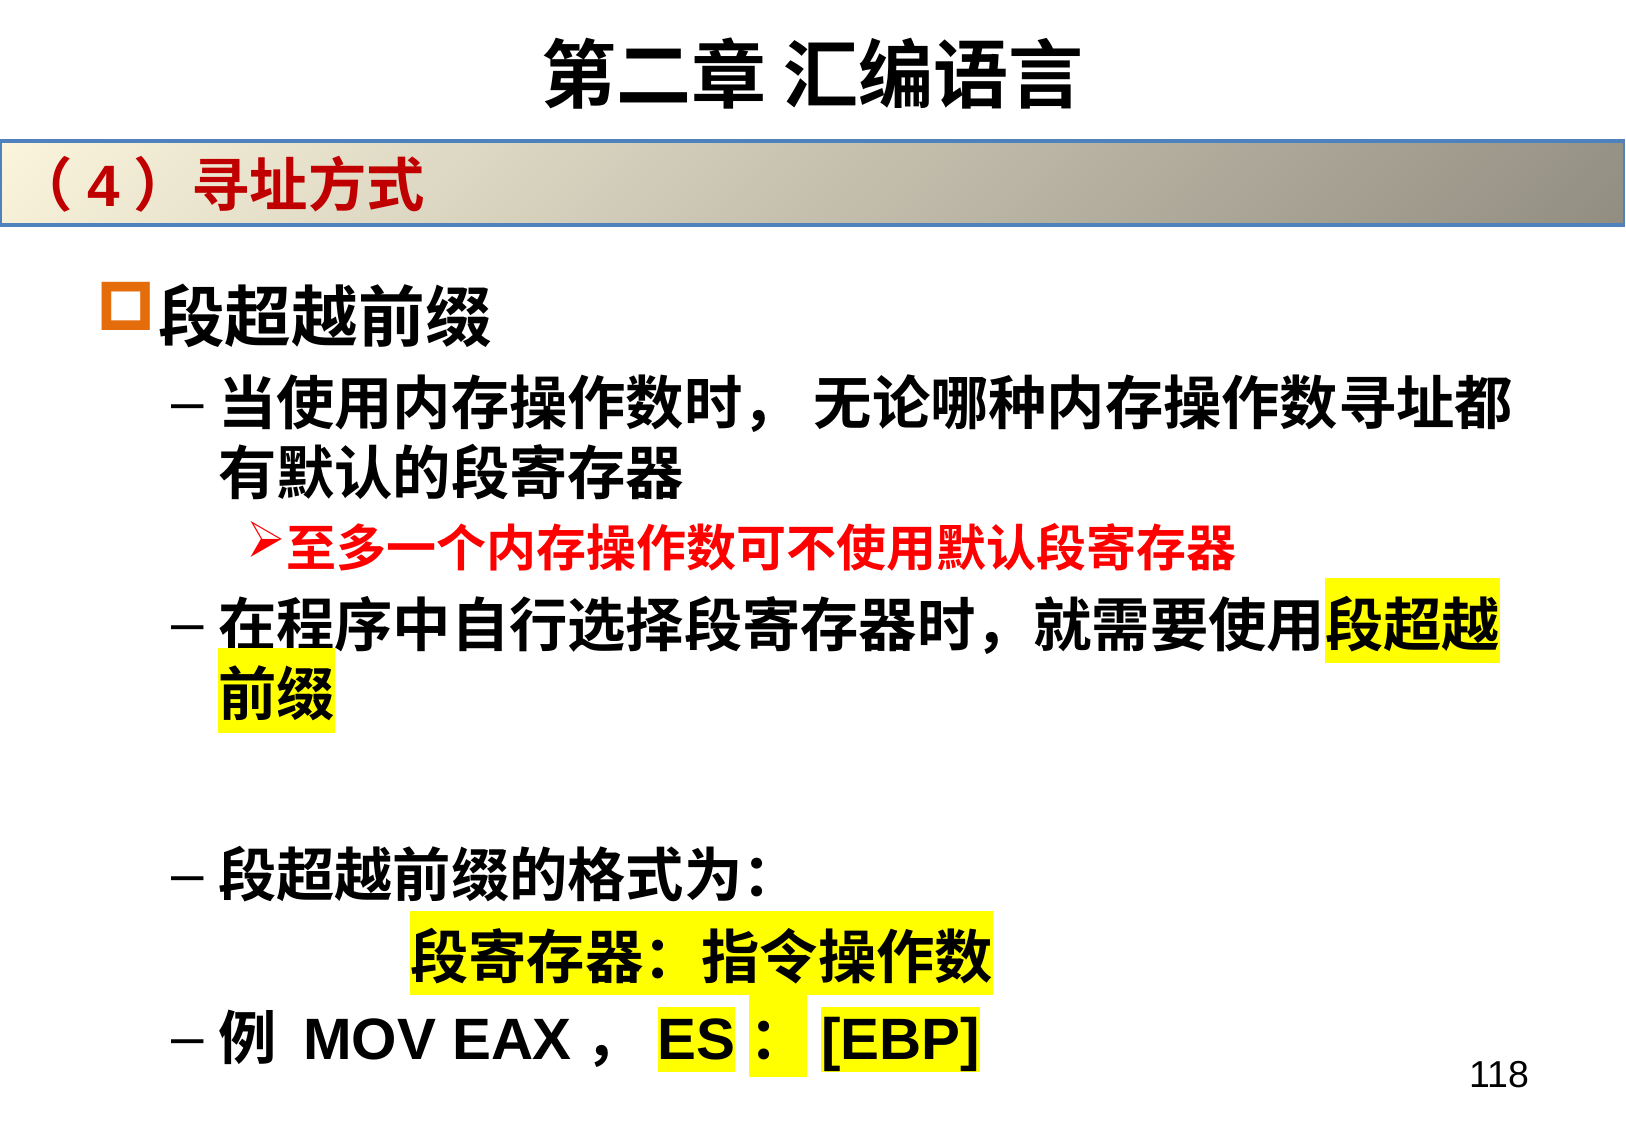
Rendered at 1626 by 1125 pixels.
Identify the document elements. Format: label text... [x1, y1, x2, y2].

title 第二章 汇编语言 [81, 19, 1544, 126]
text_box （4）寻址方式 [0, 139, 1625, 227]
slide_number 118 [1164, 1042, 1544, 1103]
list 段超越前缀 当使用内存操作数时， 无论哪种内存操作数寻址都有默认的段寄存器 至多一个内存操作数可不使用默认段寄存器 在程序中自行选择段寄存器时，就需要使用段超越前缀 段超越前缀的格式为： 段寄存器：指令操作数 例 MOV EAX，ES：[EBP] [81, 267, 1544, 1125]
